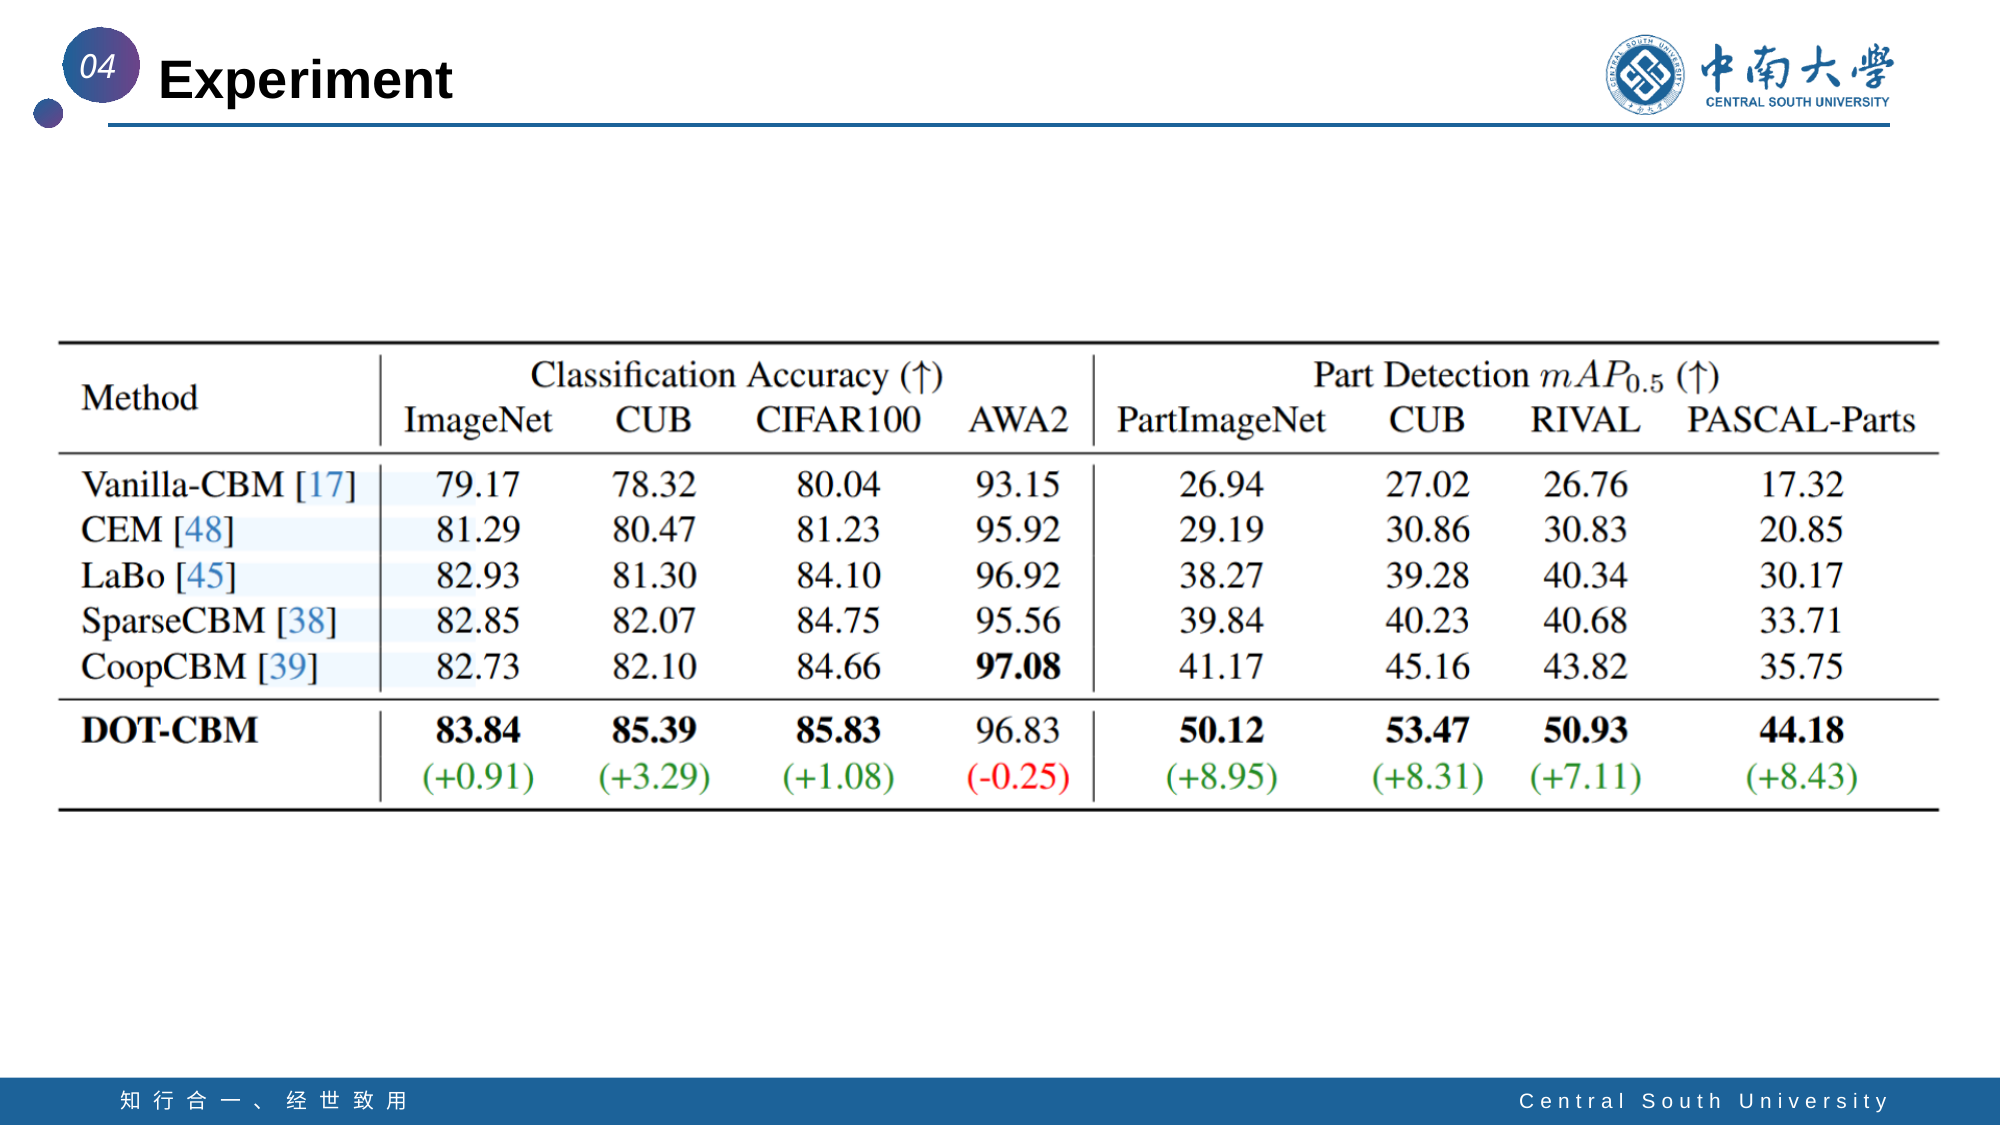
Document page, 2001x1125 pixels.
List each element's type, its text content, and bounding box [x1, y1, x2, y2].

text_box Experiment [158, 0, 1050, 118]
picture [40, 307, 1960, 818]
text_box 知行合一、经世致用 [105, 1080, 423, 1120]
text_box [0, 1077, 2000, 1125]
text_box Central South University [1504, 1080, 1902, 1120]
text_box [33, 26, 153, 128]
picture [1595, 28, 1907, 121]
